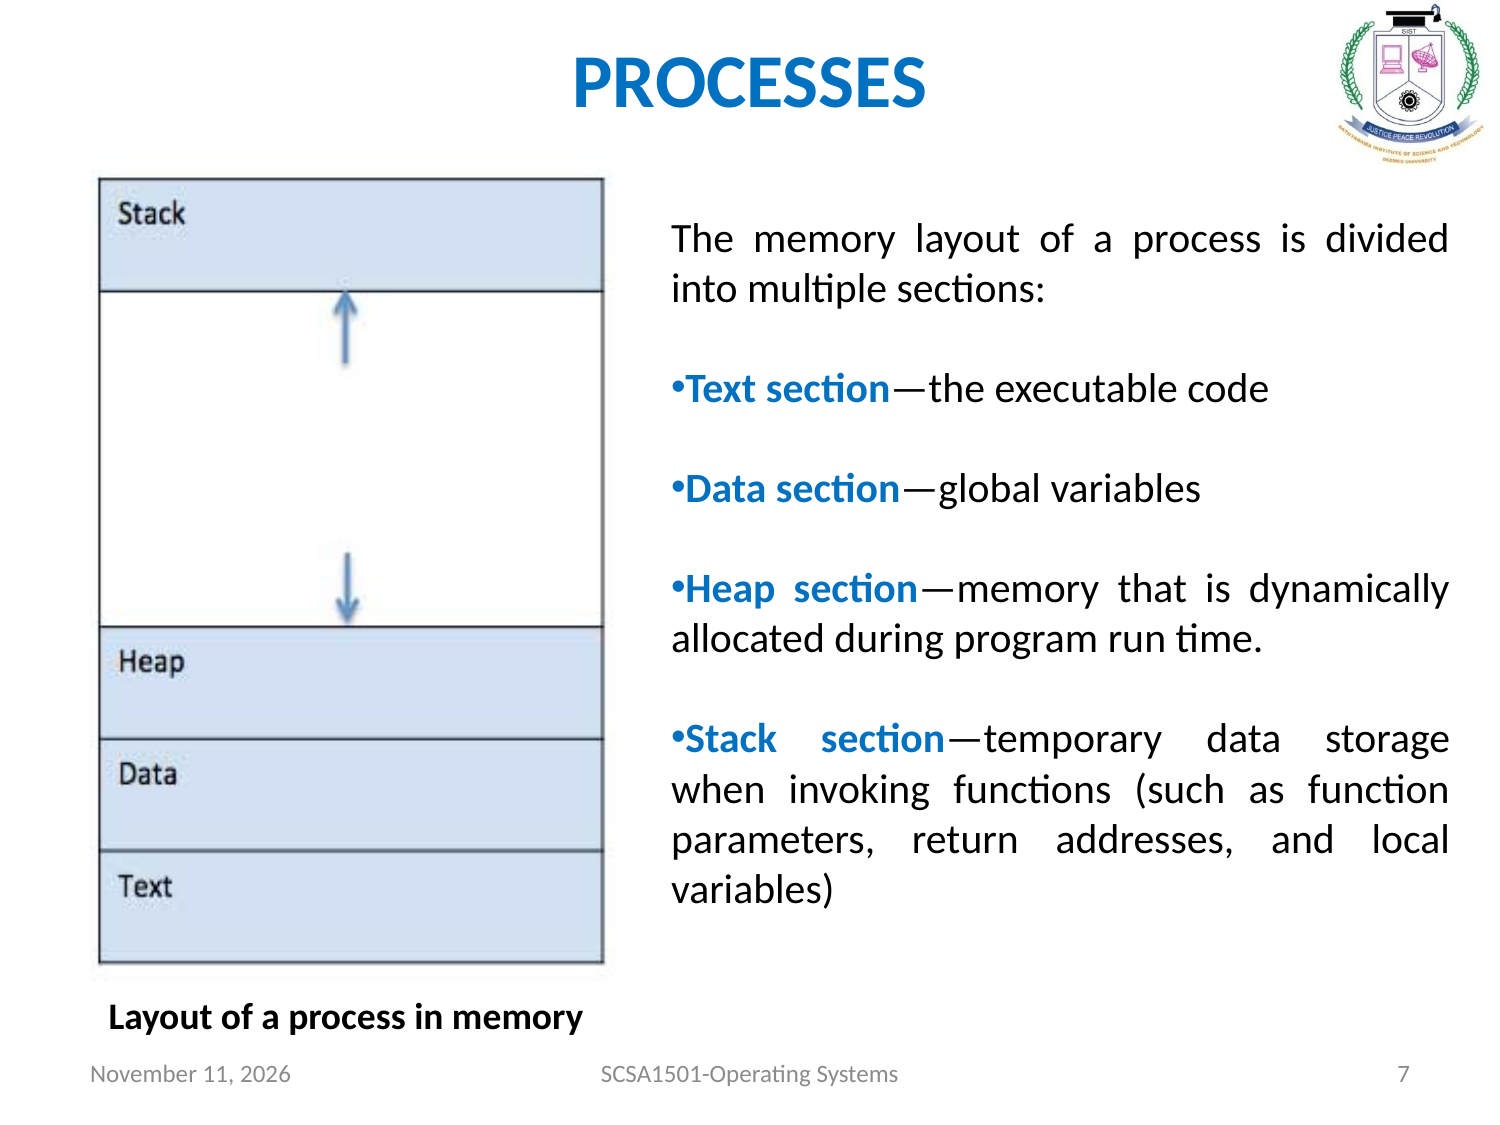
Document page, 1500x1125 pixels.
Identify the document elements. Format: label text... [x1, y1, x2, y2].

title PROCESSES [75, 23, 1425, 131]
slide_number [75, 1042, 425, 1103]
picture [1320, 0, 1500, 180]
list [58, 152, 643, 989]
footer SCSA1501-Operating Systems [512, 1042, 988, 1103]
slide_number 7 [1074, 1042, 1425, 1103]
text_box Layout of a process in memory [93, 997, 611, 1045]
text_box The memory layout of a process is divided into multiple sections: Text section—the executable code Data section—global variables Heap section—memory that is dynamically allocated during program run time. Stack section—temporary data storage when invoking functions (such as function parameters, return addresses, and local variables) [656, 203, 1465, 919]
